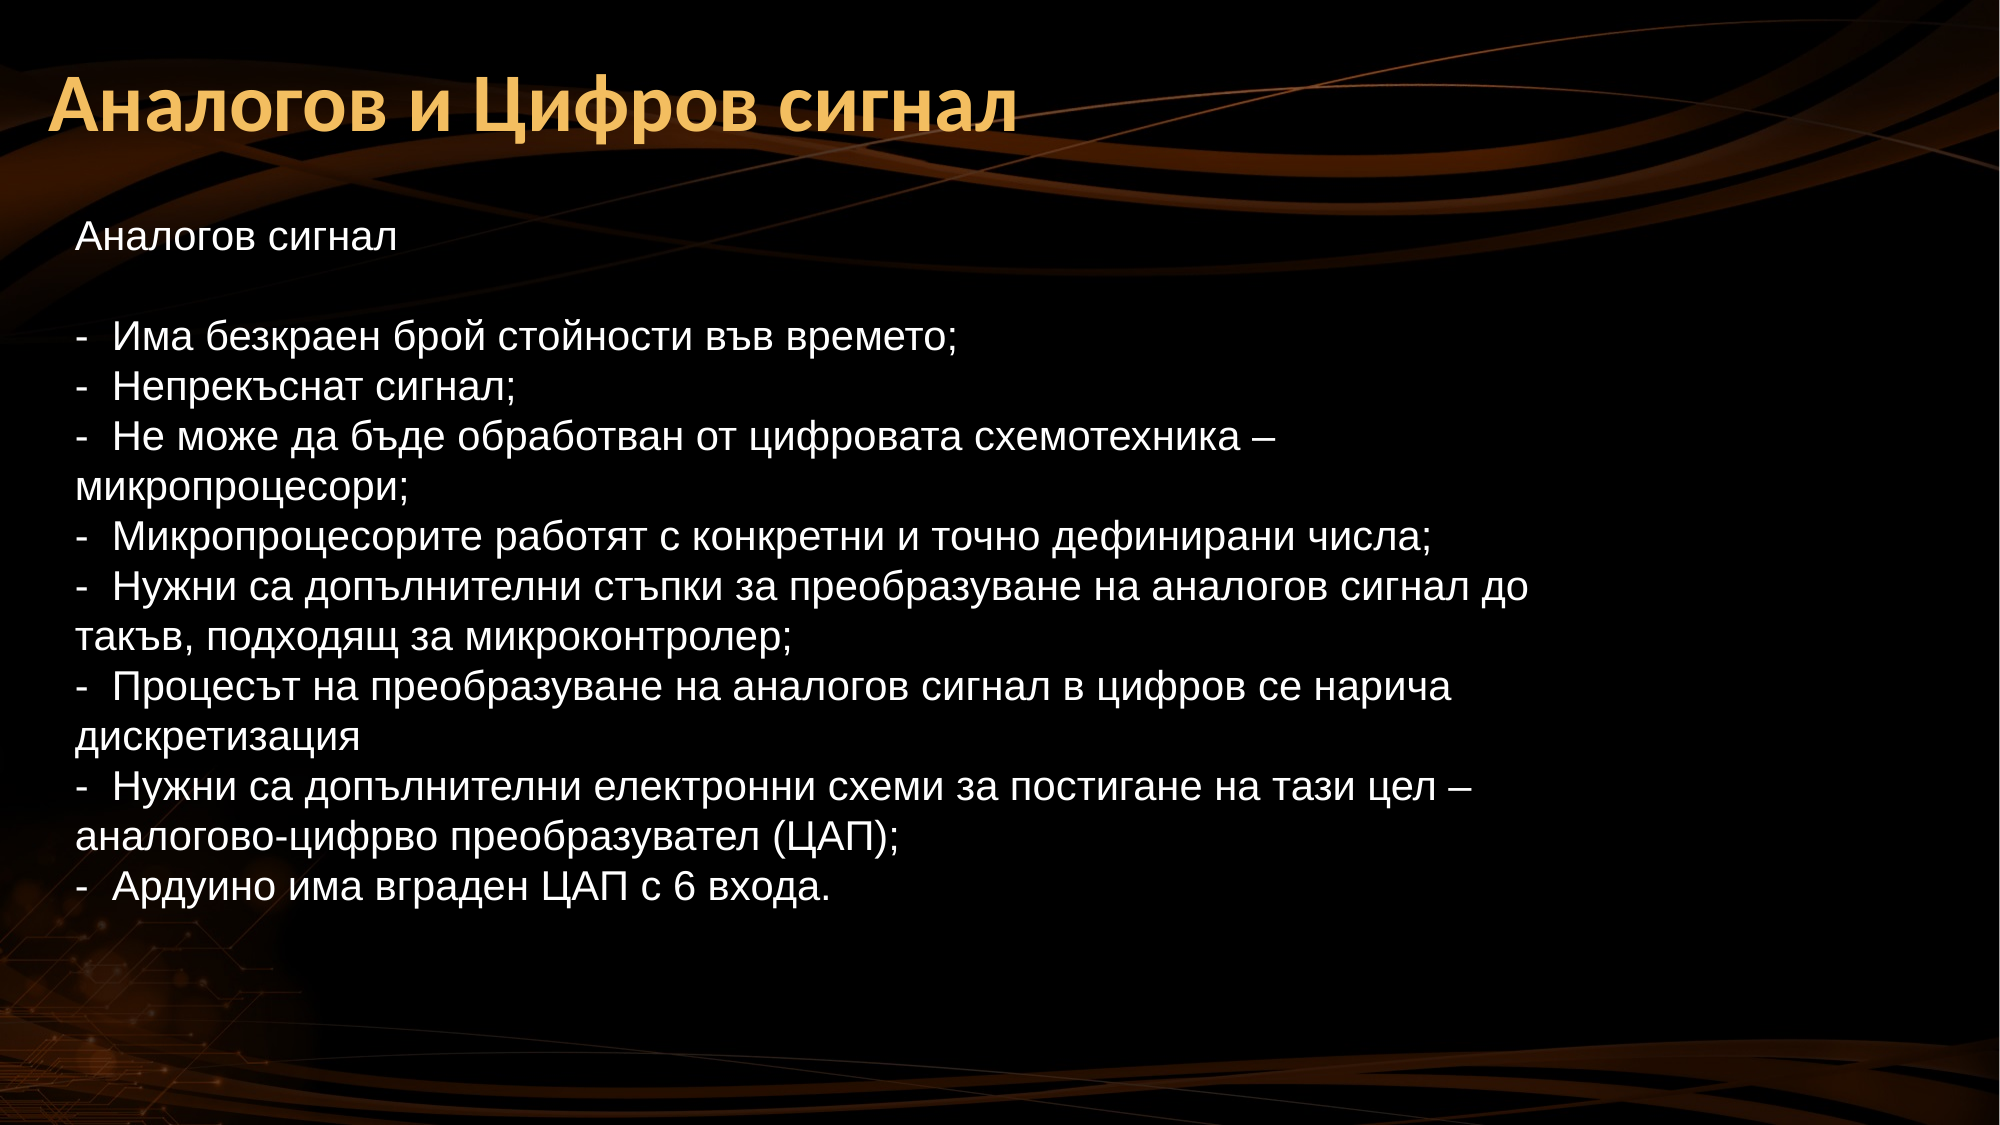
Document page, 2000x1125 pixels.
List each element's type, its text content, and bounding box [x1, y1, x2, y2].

text_box [16, 201, 1816, 1063]
picture [0, 0, 2000, 1125]
text_box Аналогов и Цифров сигнал [30, 6, 1602, 189]
text_box Аналогов сигнал - Има безкраен брой стойности във времето; - Непрекъснат сигнал; - Не може да бъде обработван от цифровата схемотехника – микропроцесори; - Микропроцесорите работят с конкретни и точно дефинирани числа; - Нужни са допълнителни стъпки за преобразуване на аналогов сигнал до такъв, подходящ за микроконтролер; - Процесът на преобразуване на аналогов сигнал в цифров се нарича дискретизация - Нужни са допълнителни електронни схеми за постигане на тази цел – аналогово-цифрво преобразувател (ЦАП); - Ардуино има вграден ЦАП с 6 входа. [59, 201, 1605, 917]
